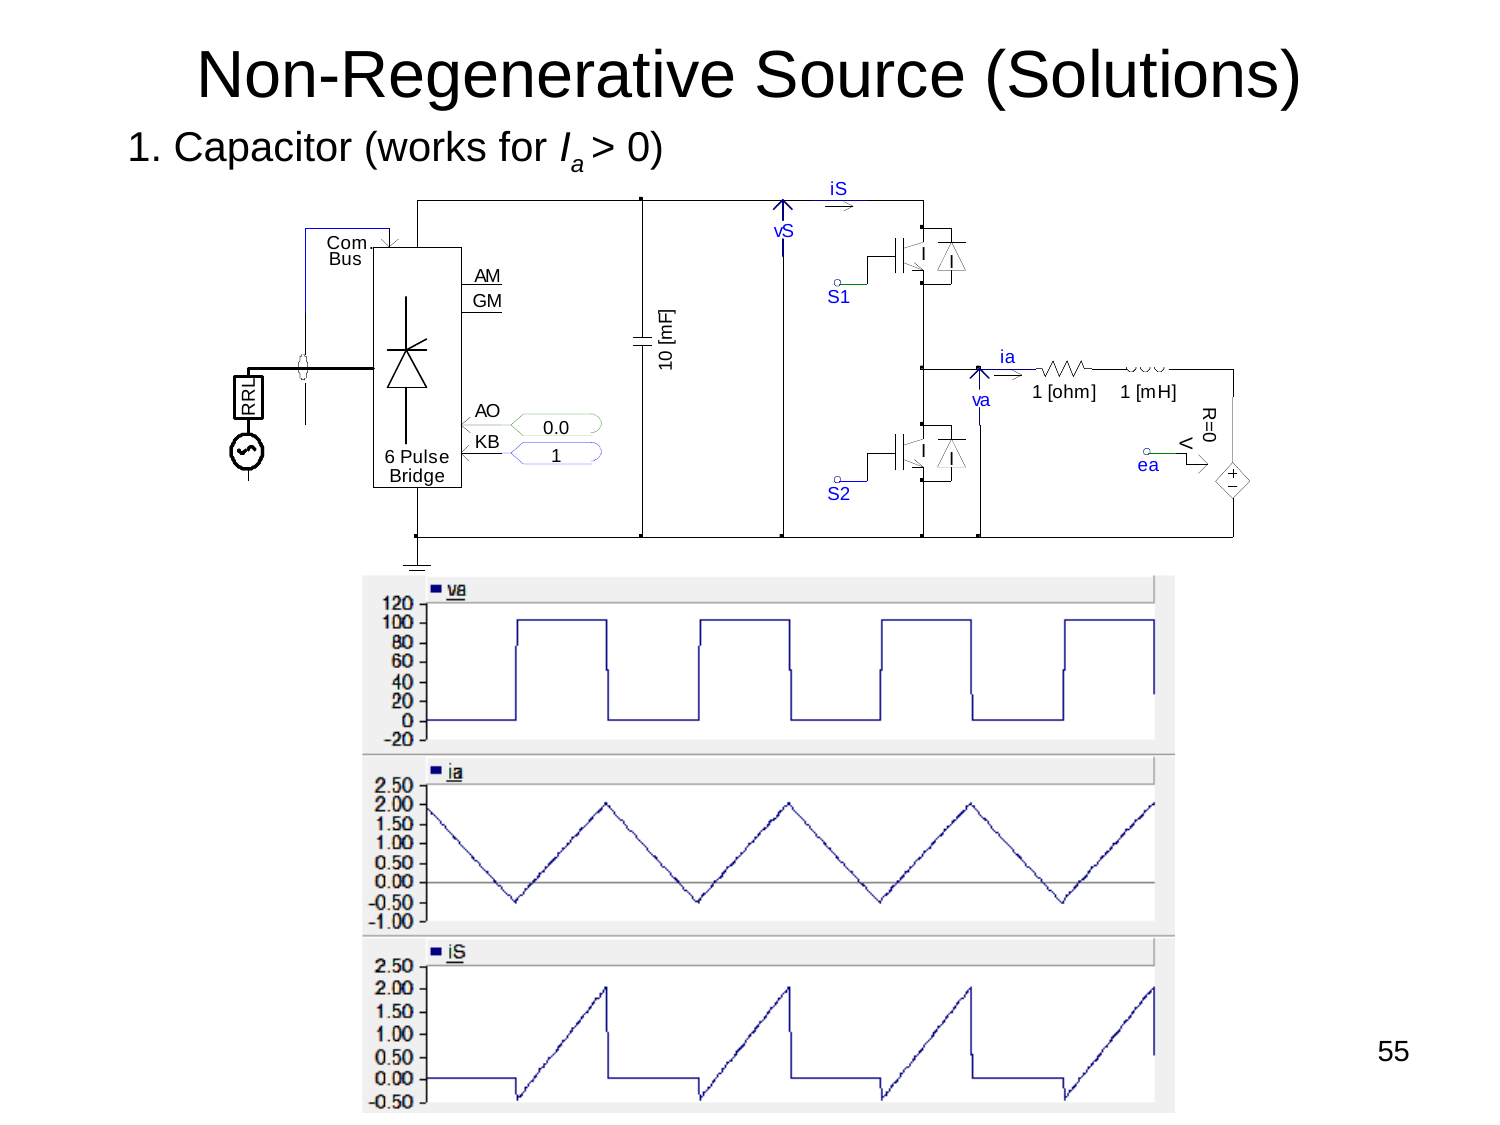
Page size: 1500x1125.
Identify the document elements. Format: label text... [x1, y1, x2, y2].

title Non-Regenerative Source (Solutions) [74, 24, 1426, 118]
slide_number 55 [1179, 1024, 1426, 1103]
text_box 1. Capacitor (works for Ia > 0) [112, 118, 680, 185]
picture [227, 176, 1251, 1113]
